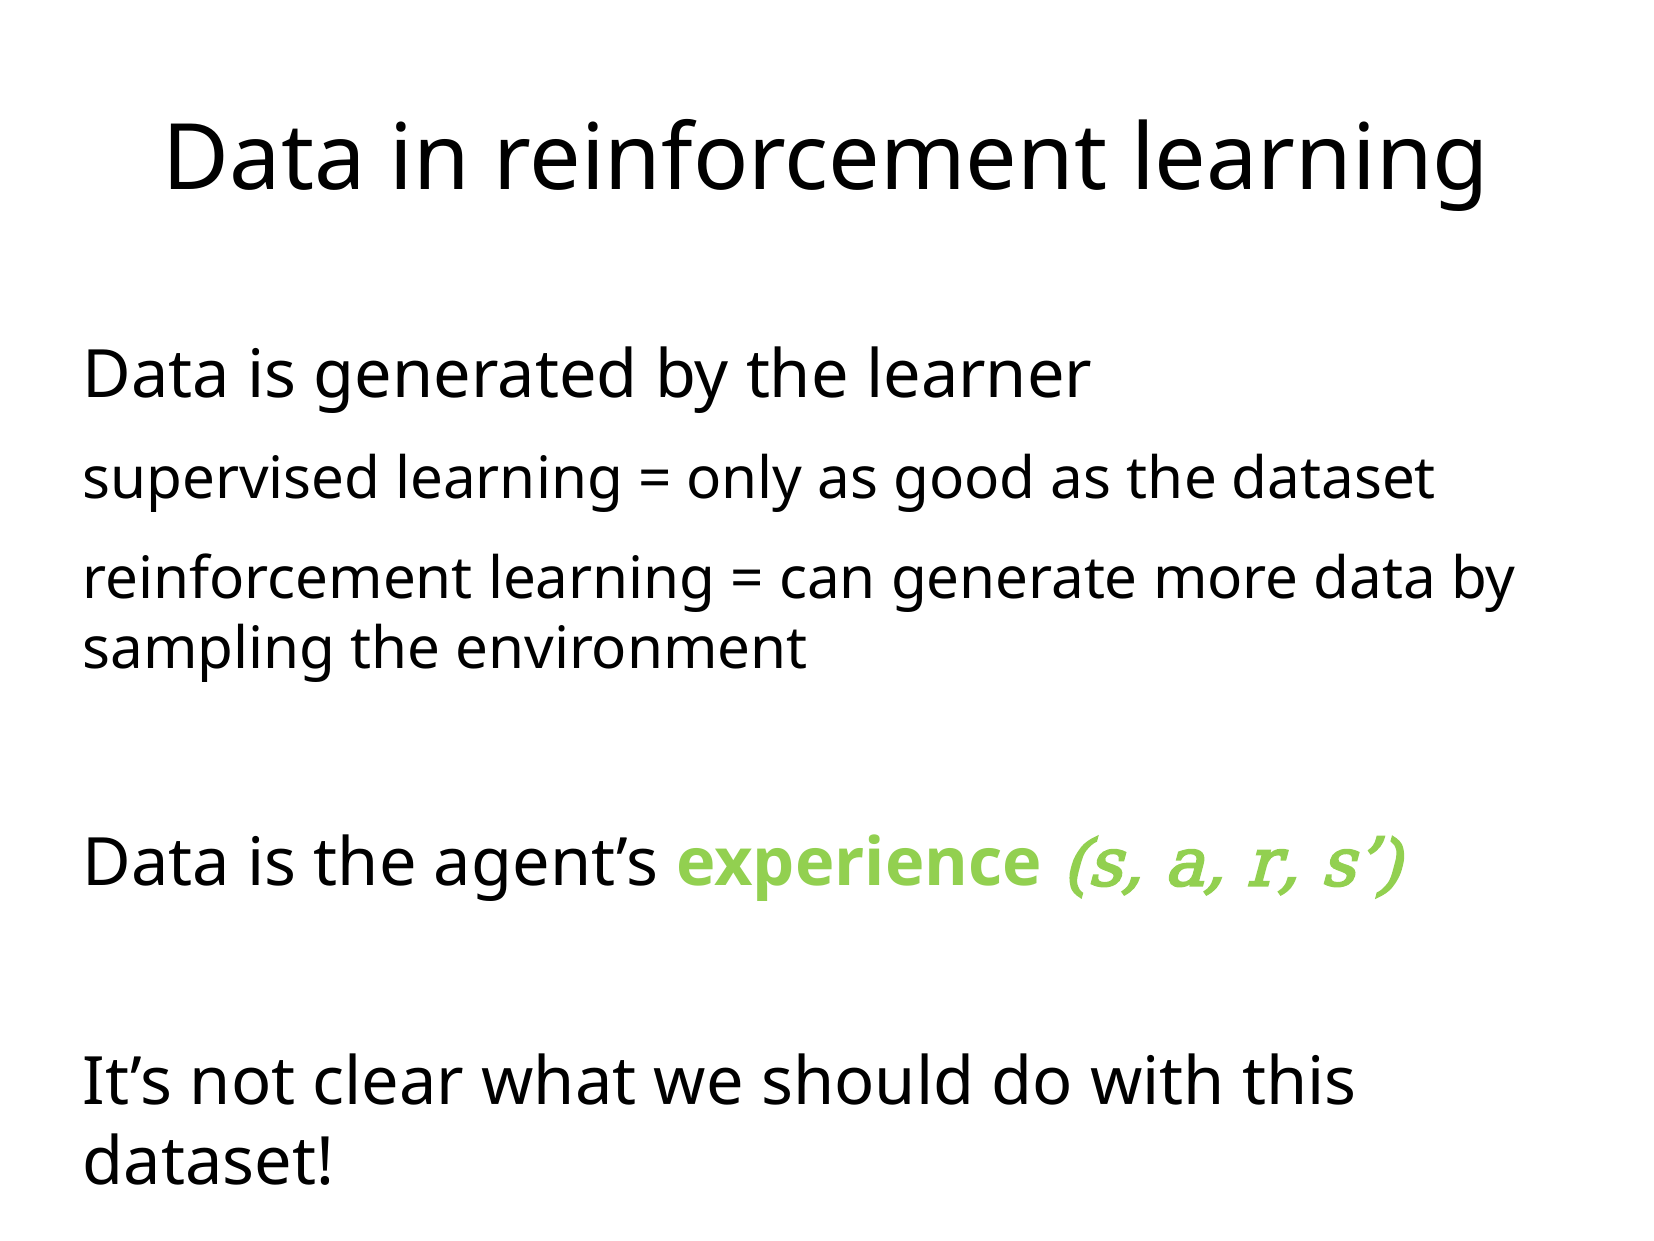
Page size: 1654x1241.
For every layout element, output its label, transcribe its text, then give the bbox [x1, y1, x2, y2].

list Data is generated by the learner supervised learning = only as good as the dataset reinforcement learning = can generate more data by sampling the environment Data is the agent’s experience (s, a, r, s’) It’s not clear what we should do with this dataset! [82, 330, 1571, 1182]
title Data in reinforcement learning [82, 49, 1571, 257]
